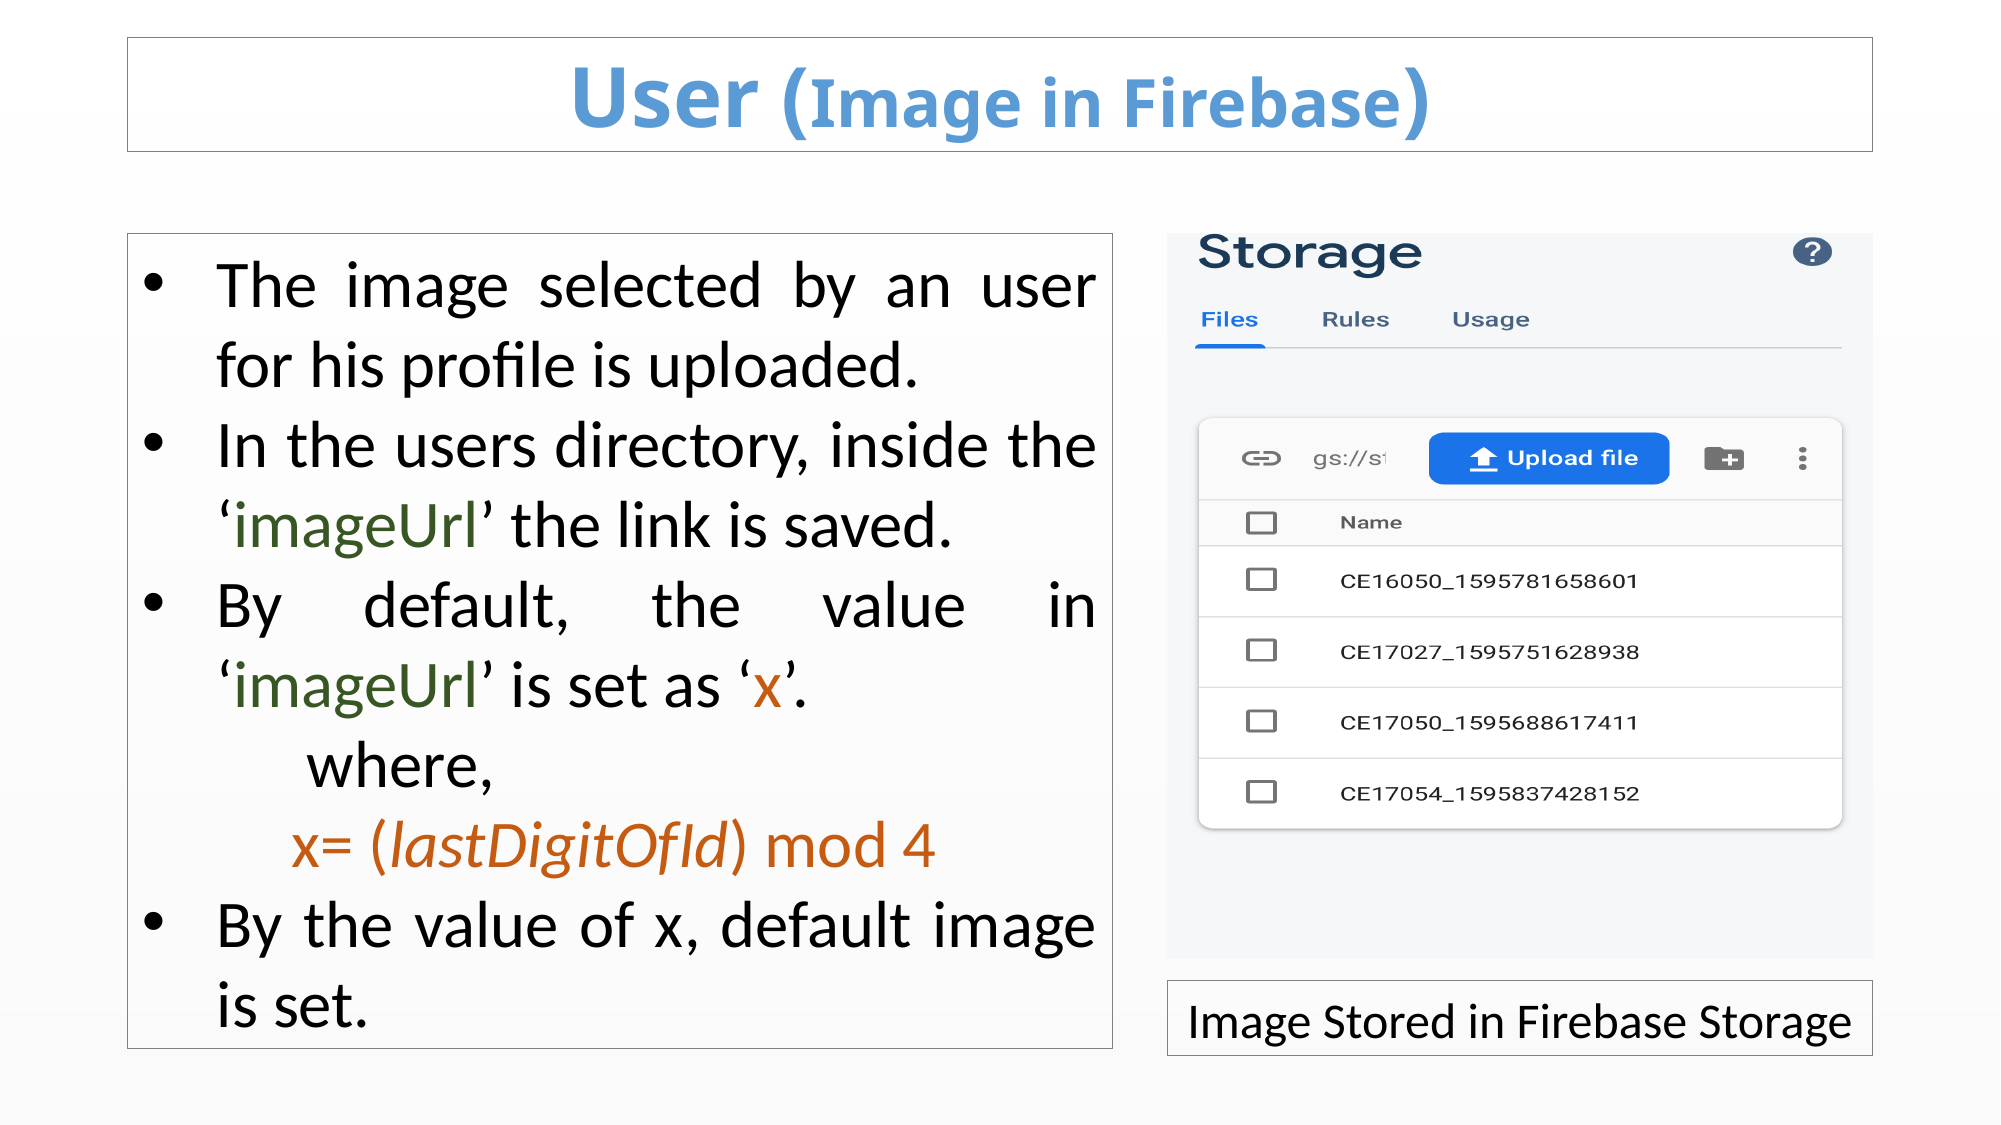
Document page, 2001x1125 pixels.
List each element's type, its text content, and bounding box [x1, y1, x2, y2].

text_box User (Image in Firebase) [127, 37, 1873, 152]
text_box Image Stored in Firebase Storage [1167, 980, 1873, 1056]
text_box The image selected by an user for his profile is uploaded. In the users directory, inside the ‘imageUrl’ the link is saved. By default, the value in ‘imageUrl’ is set as ‘x’. where, x= (lastDigitOfId) mod 4 By the value of x, default image is set. [127, 233, 1113, 1049]
picture [1167, 233, 1873, 959]
